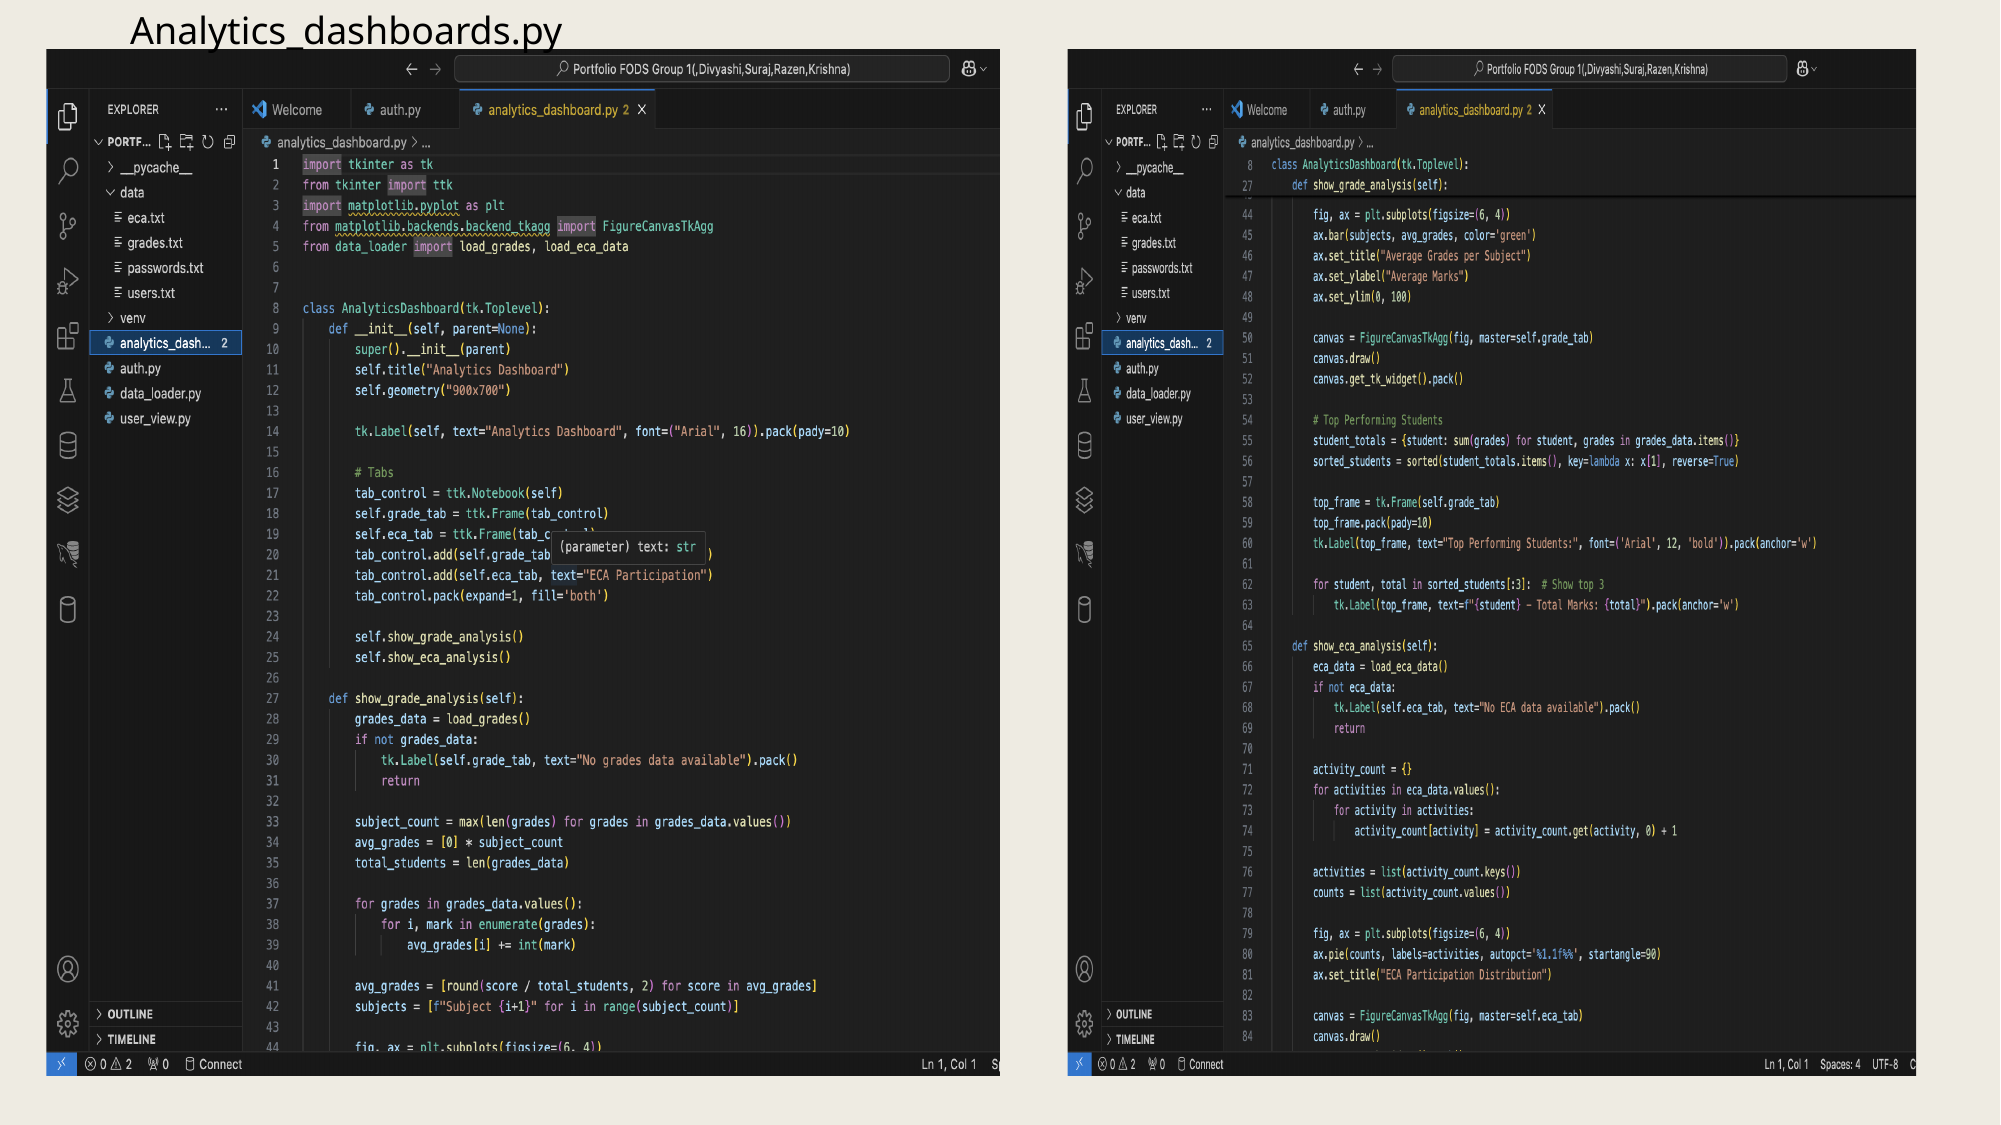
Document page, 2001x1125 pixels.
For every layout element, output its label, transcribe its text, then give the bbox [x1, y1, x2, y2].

picture [46, 49, 1001, 1076]
text_box Analytics_dashboards.py [115, 0, 1116, 60]
picture [1067, 49, 1917, 1076]
